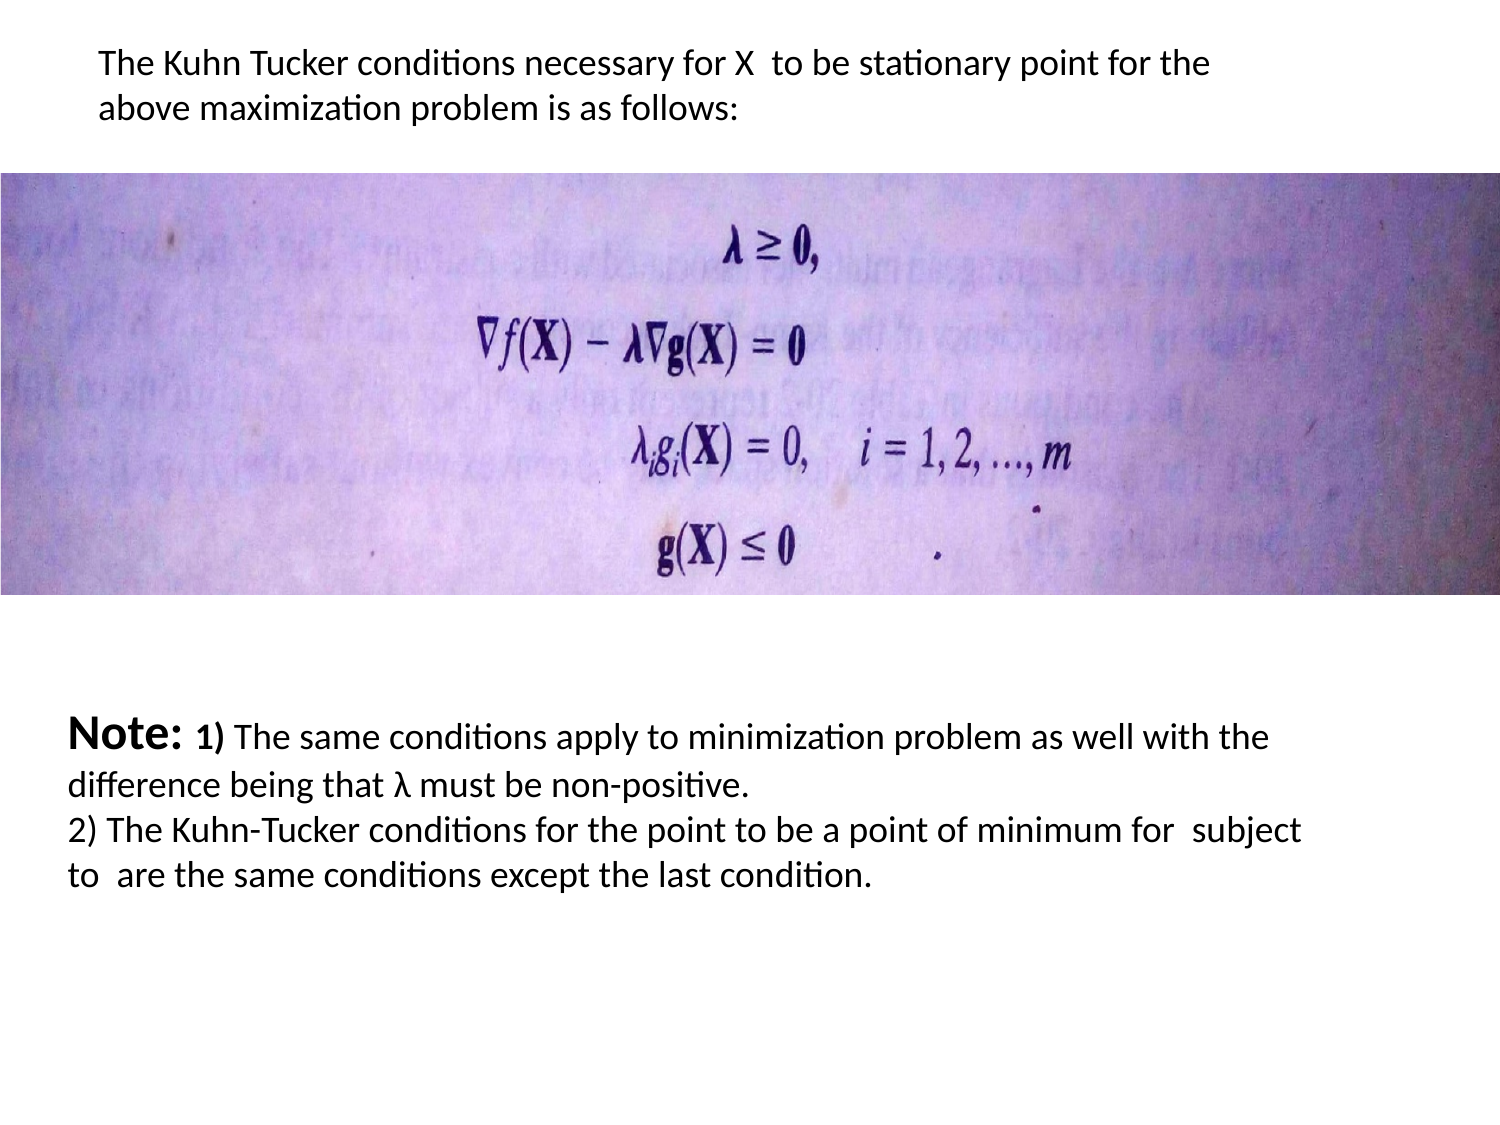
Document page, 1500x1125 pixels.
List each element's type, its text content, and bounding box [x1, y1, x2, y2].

picture [2, 0, 1499, 1125]
text_box The Kuhn Tucker conditions necessary for X to be stationary point for the above maximization problem is as follows: [83, 30, 533, 136]
text_box The Kuhn Tucker conditions necessary for X to be stationary point for the above maximization problem is as follows: [965, 30, 1227, 136]
